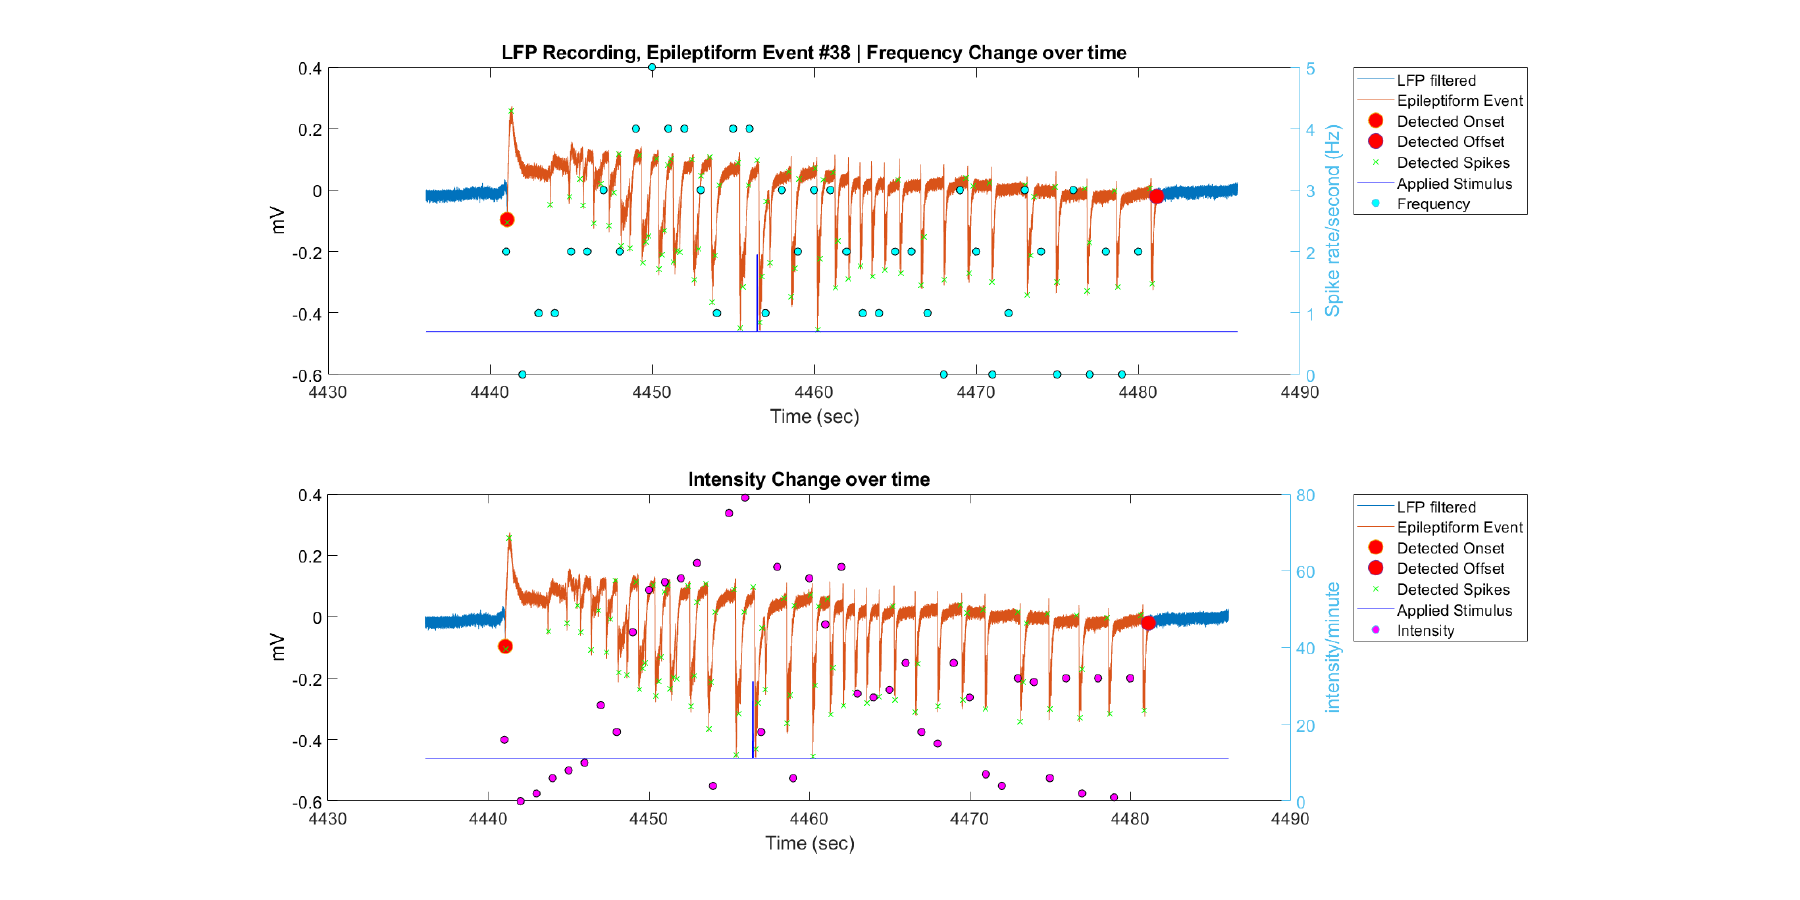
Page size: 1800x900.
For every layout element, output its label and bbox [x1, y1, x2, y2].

picture [126, 0, 1674, 900]
